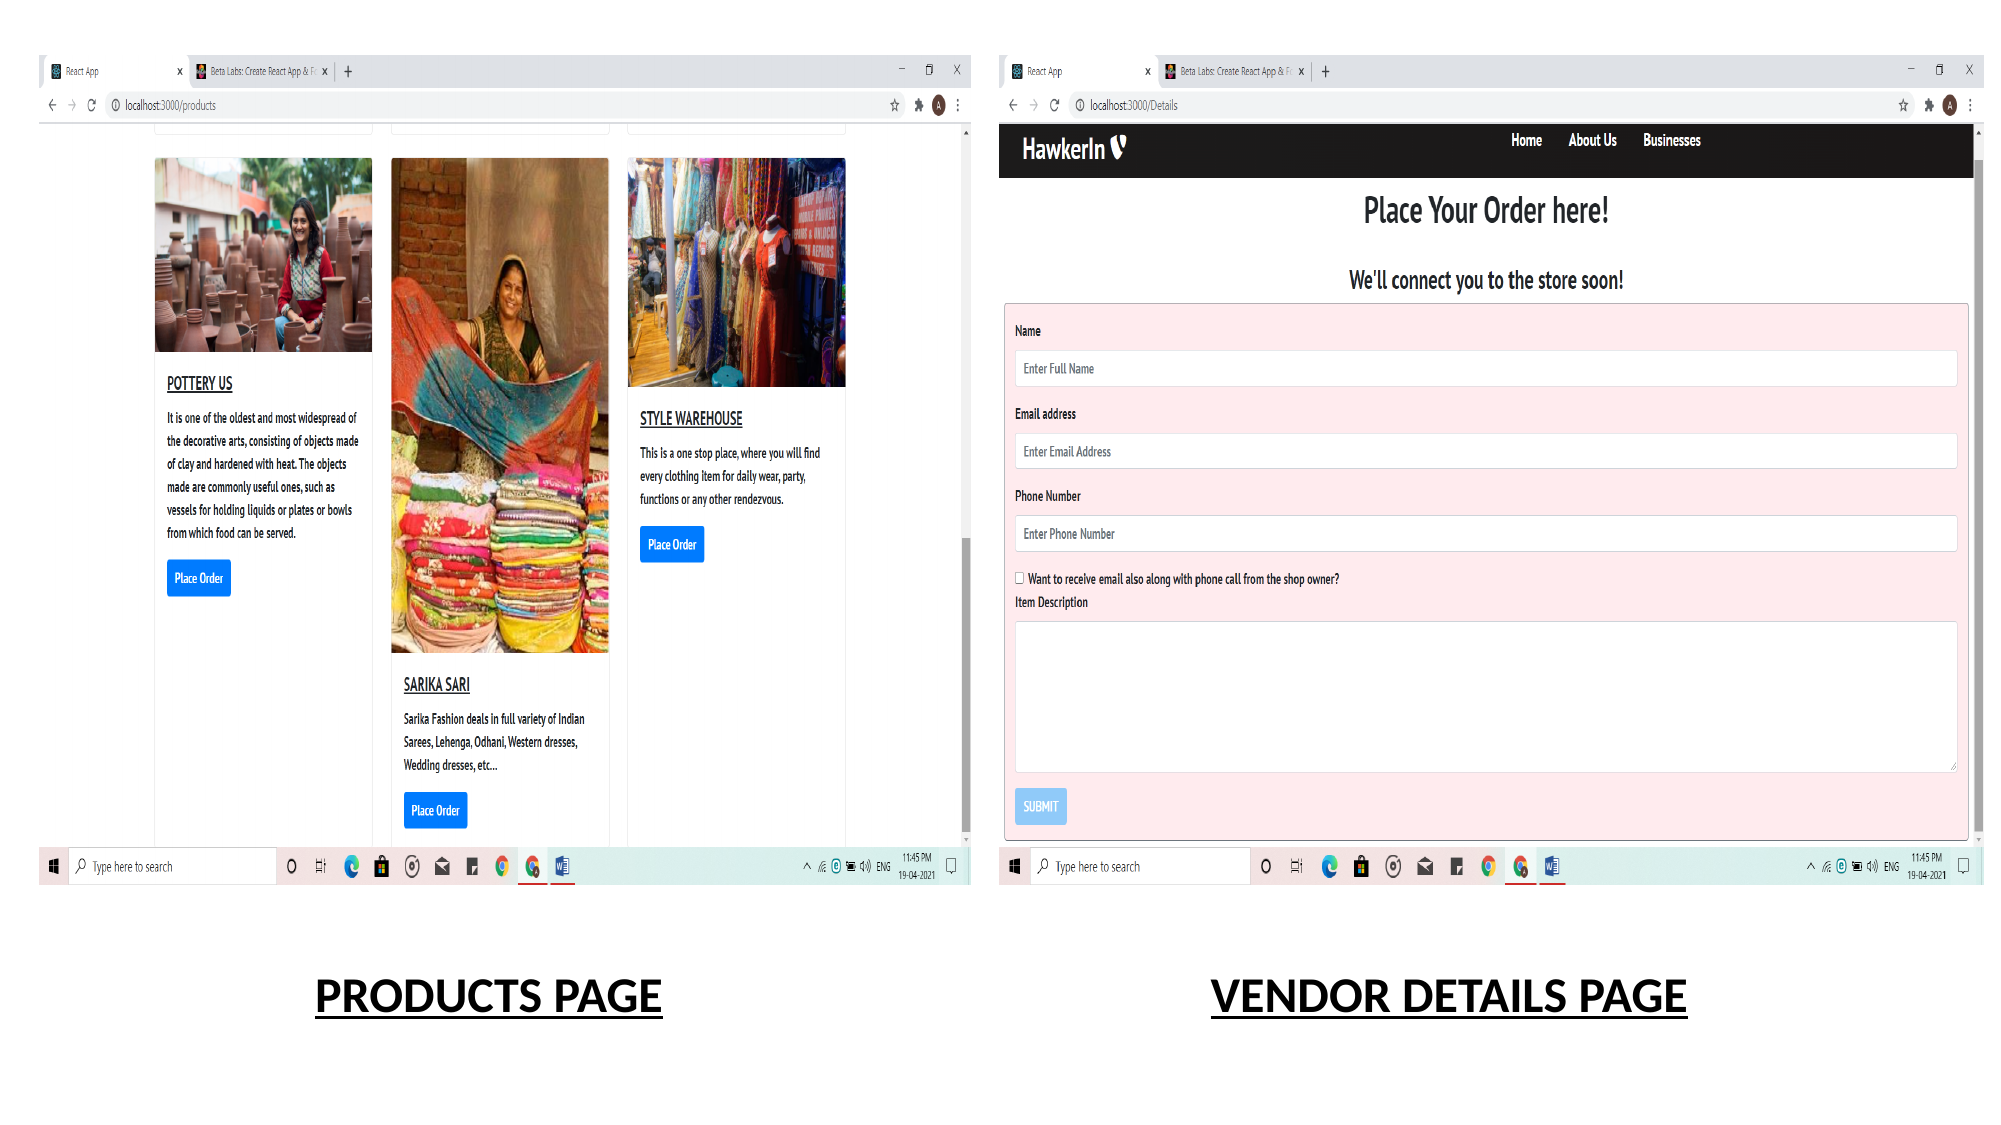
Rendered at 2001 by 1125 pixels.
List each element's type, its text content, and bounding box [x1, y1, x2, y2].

text_box VENDOR DETAILS PAGE [1153, 955, 1745, 1030]
text_box PRODUCTS PAGE [235, 955, 743, 1030]
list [39, 55, 971, 885]
picture [999, 55, 1984, 885]
